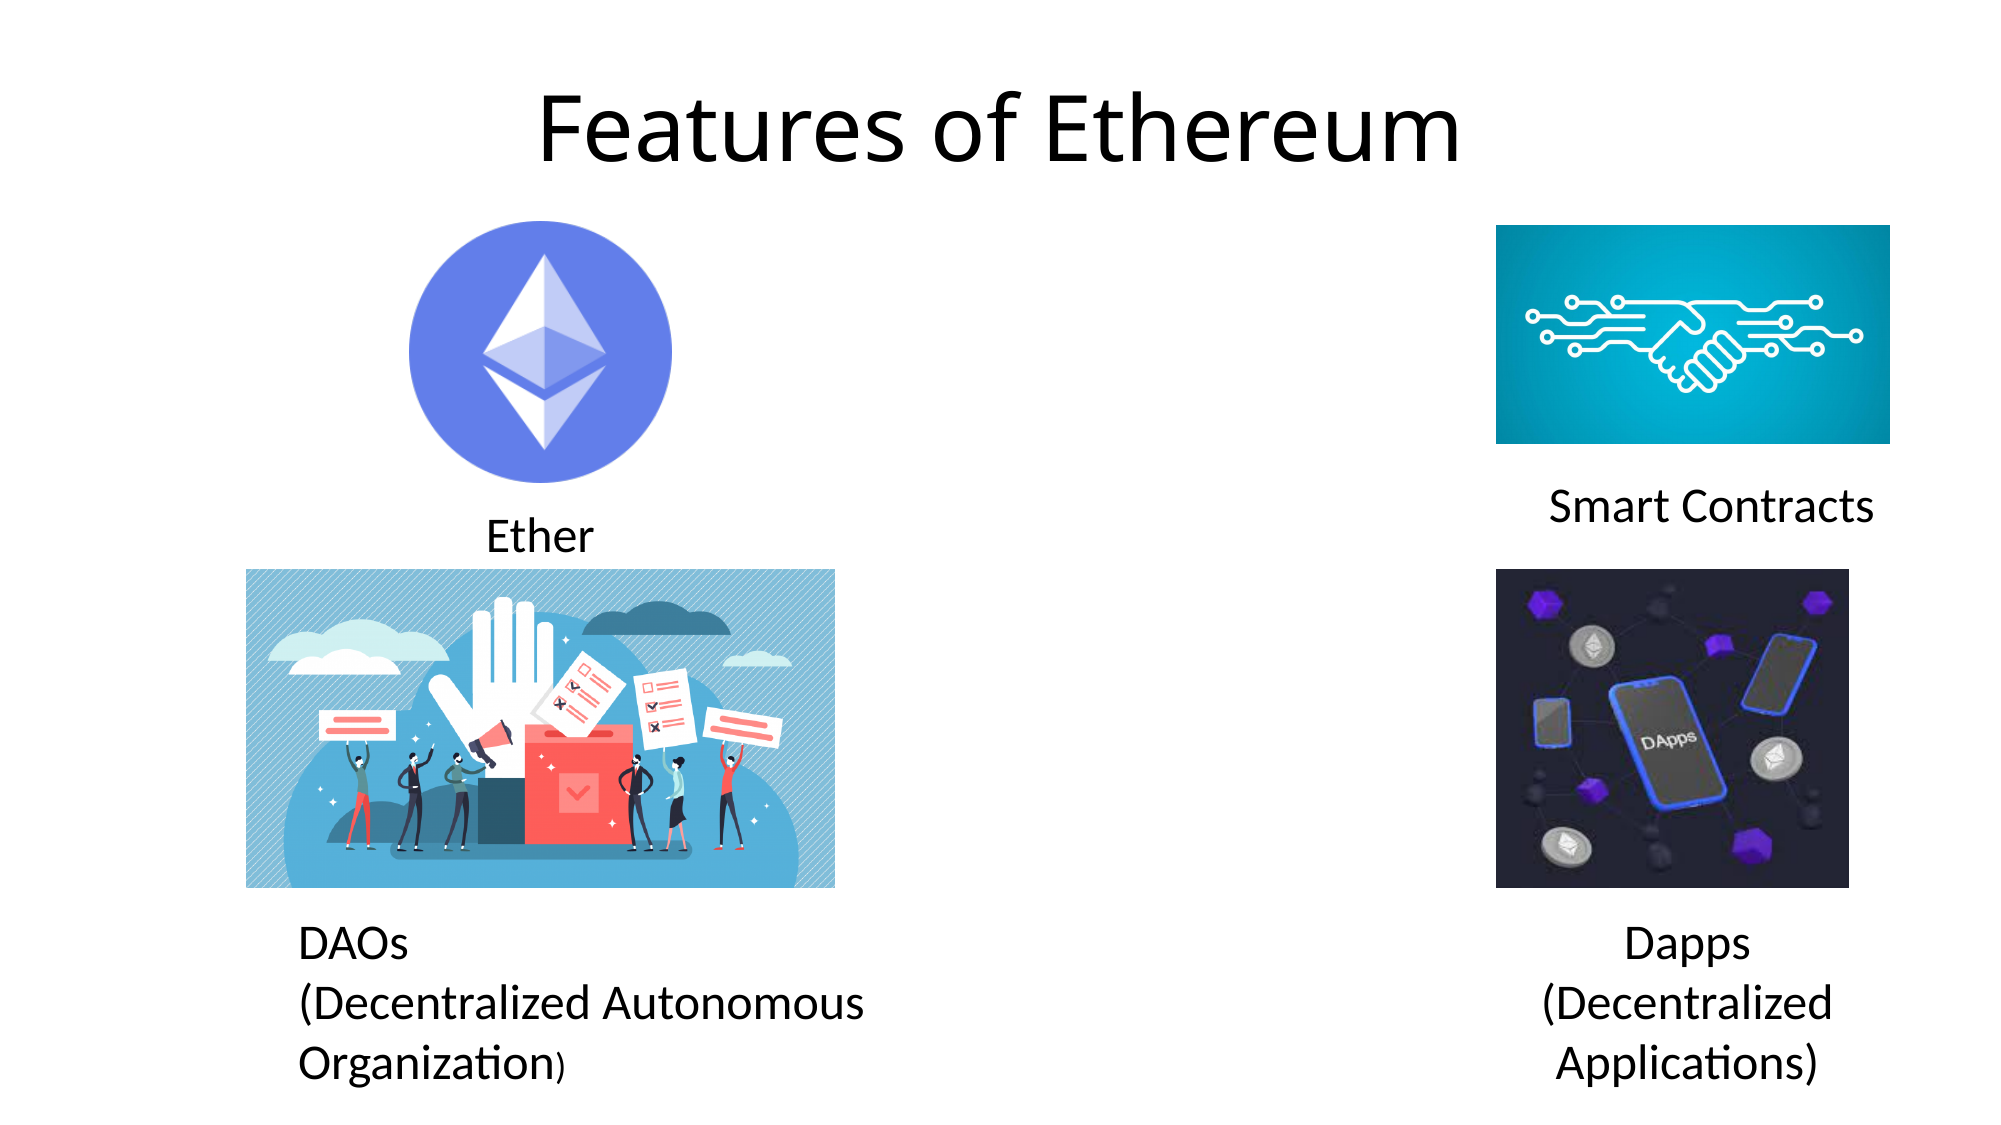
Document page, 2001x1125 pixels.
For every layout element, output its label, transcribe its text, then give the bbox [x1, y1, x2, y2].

picture [1496, 225, 1554, 444]
text_box Smart Contracts [1534, 465, 1901, 540]
picture [246, 569, 835, 889]
text_box DAOs (Decentralized Autonomous Organization) [283, 901, 896, 1097]
picture [1496, 569, 1849, 889]
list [409, 221, 672, 483]
text_box Ether [409, 495, 672, 569]
picture [1833, 225, 1890, 444]
title Features of Ethereum [137, 59, 1863, 204]
text_box Dapps (Decentralized Applications) [1512, 902, 1863, 1098]
picture [1525, 225, 1863, 444]
